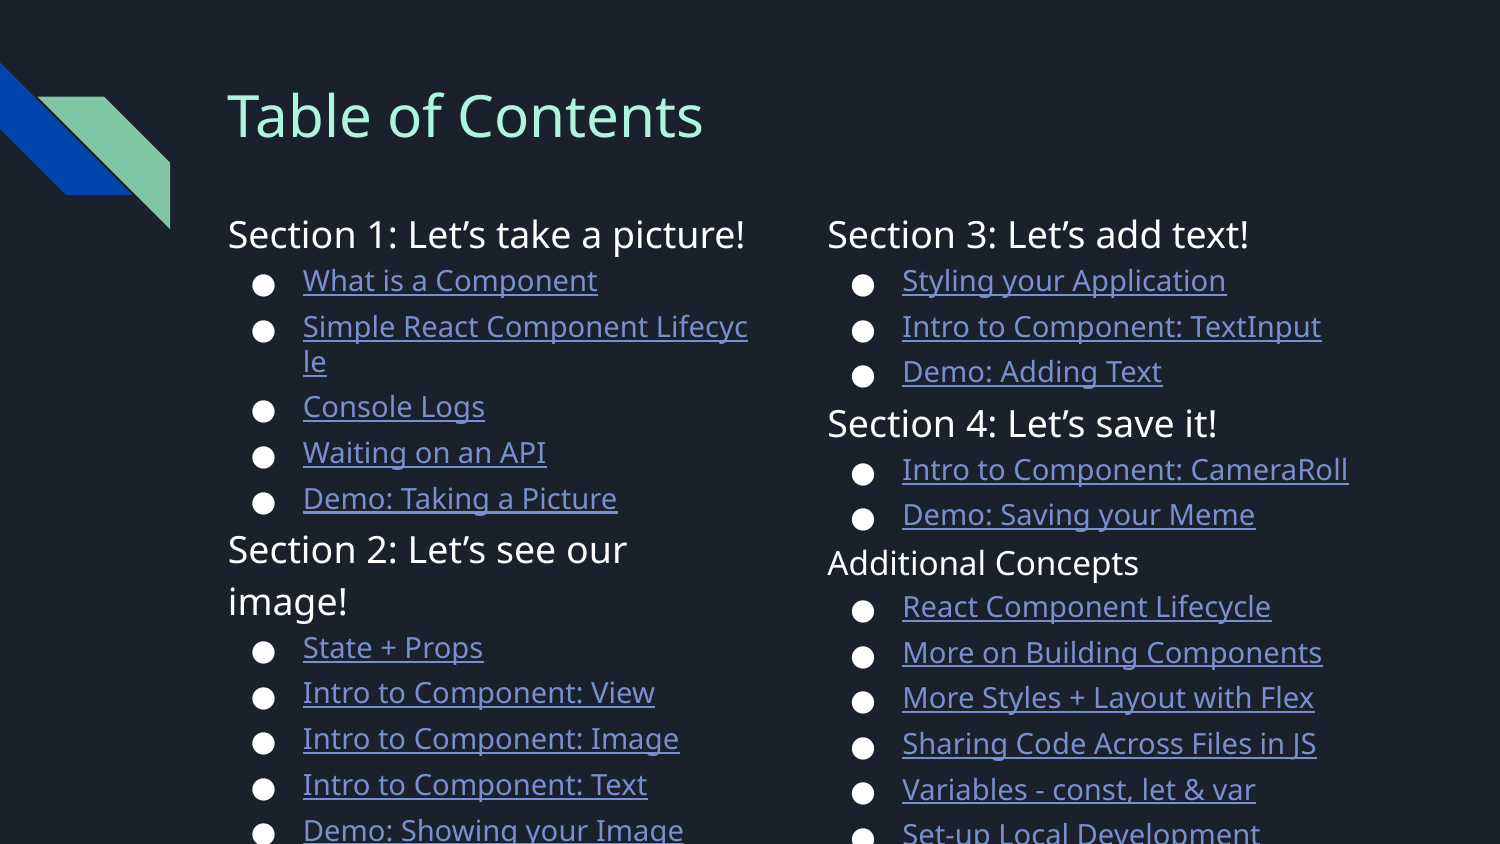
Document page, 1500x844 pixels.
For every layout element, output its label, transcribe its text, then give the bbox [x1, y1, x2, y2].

list Section 3: Let’s add text! Styling your Application Intro to Component: TextInput Demo: Adding Text Section 4: Let’s save it! Intro to Component: CameraRoll Demo: Saving your Meme Additional Concepts React Component Lifecycle More on Building Components More Styles + Layout with Flex Sharing Code Across Files in JS Variables - const, let & var Set-up Local Development [812, 189, 1368, 844]
title Table of Contents [212, 64, 1368, 215]
list Section 1: Let’s take a picture! What is a Component Simple React Component Lifecycle Console Logs Waiting on an API Demo: Taking a Picture Section 2: Let’s see our image! State + Props Intro to Component: View Intro to Component: Image Intro to Component: Text Demo: Showing your Image [212, 189, 768, 844]
